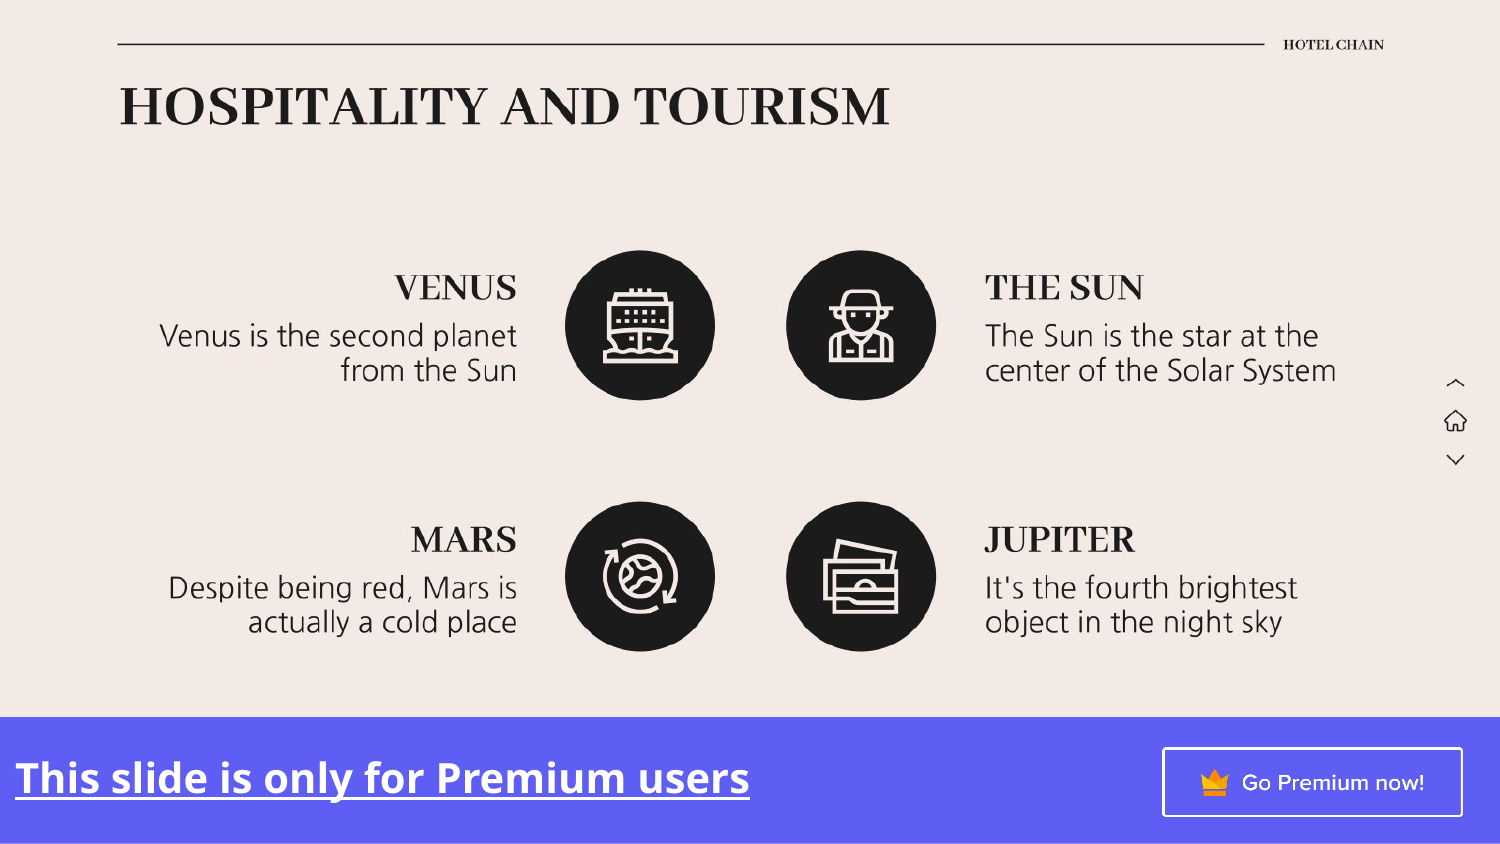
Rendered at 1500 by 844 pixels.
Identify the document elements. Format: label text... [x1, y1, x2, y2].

picture [0, 0, 1500, 717]
picture [1162, 747, 1463, 817]
text_box This slide is only for Premium users [0, 717, 1500, 844]
